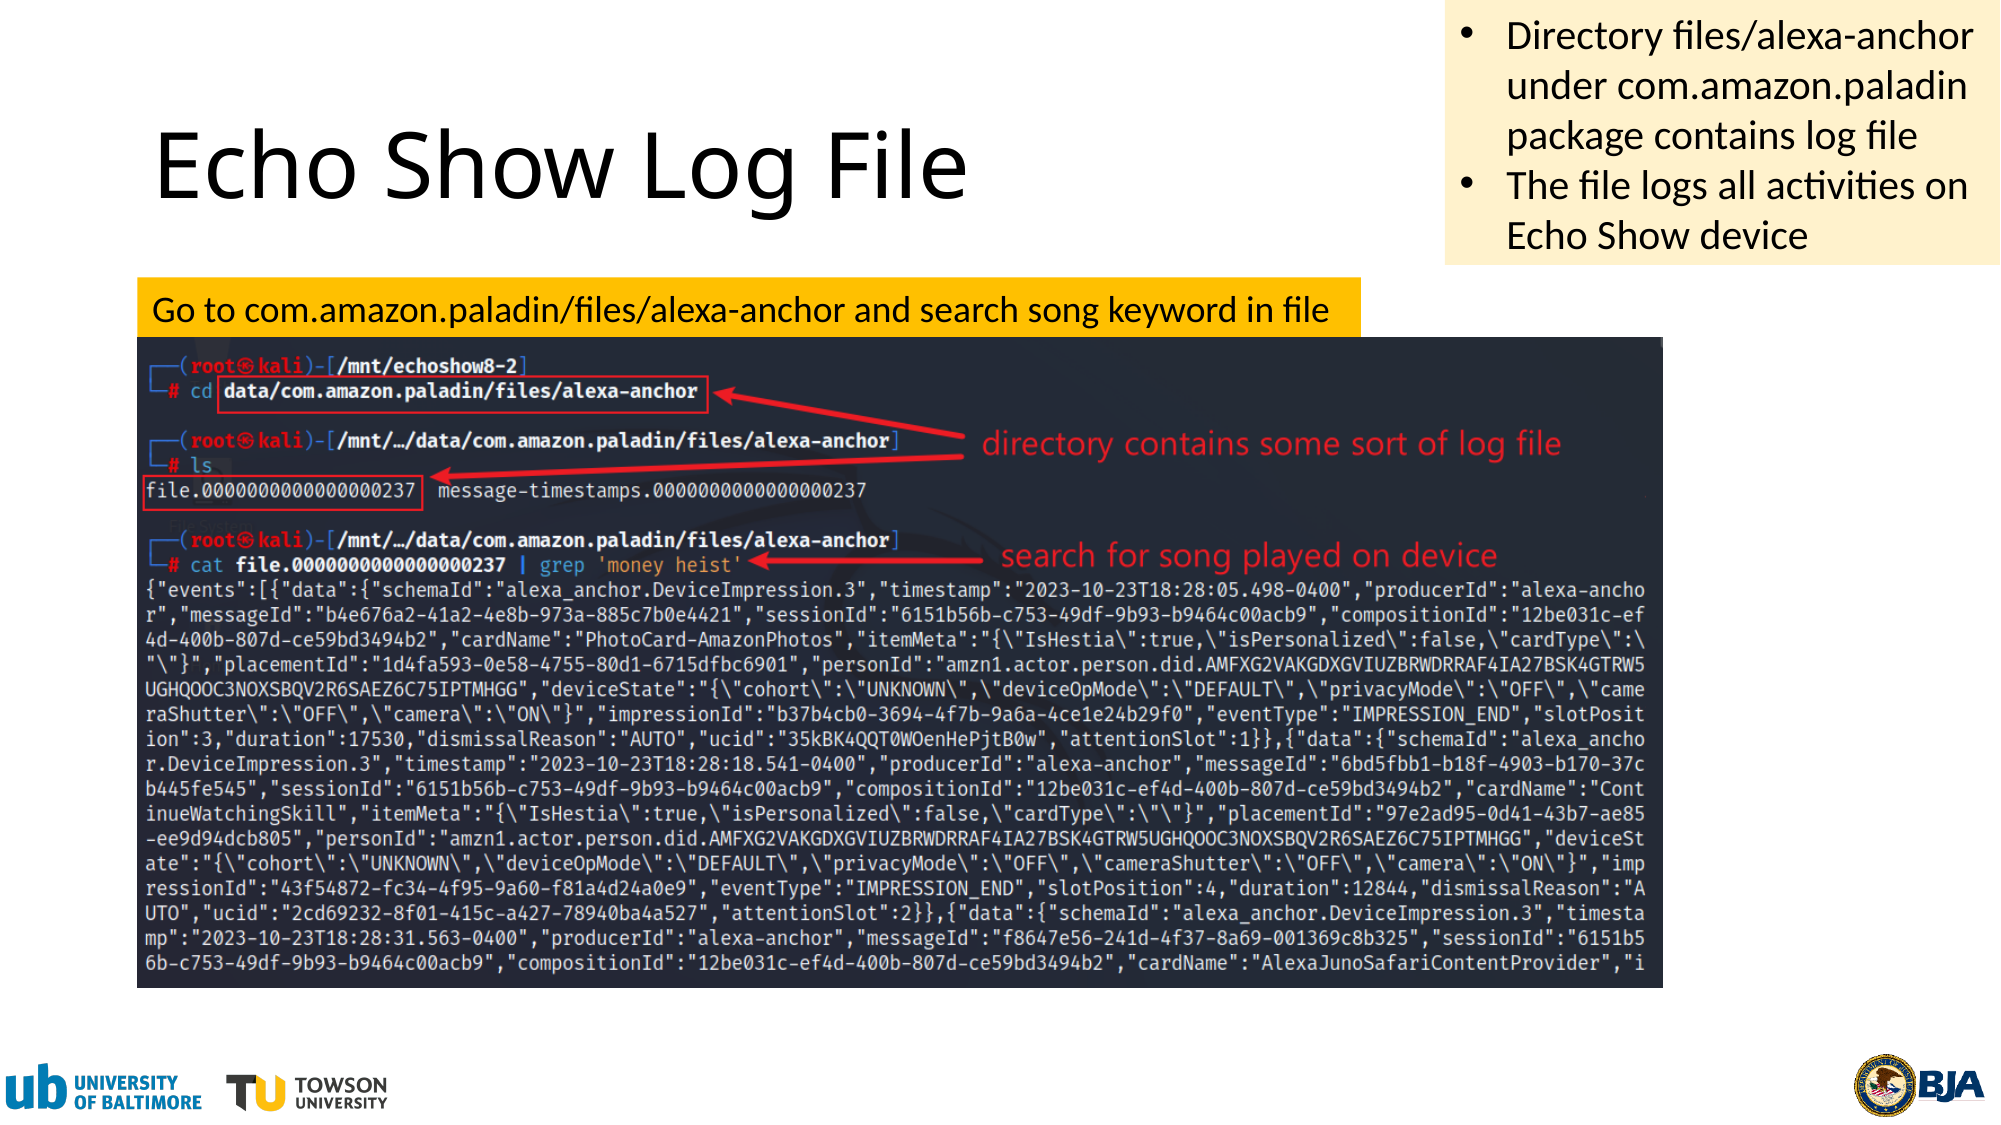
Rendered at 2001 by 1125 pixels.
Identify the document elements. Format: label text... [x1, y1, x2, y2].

picture [137, 337, 1663, 988]
picture [1854, 1054, 1986, 1117]
title Echo Show Log File [137, 59, 1863, 278]
text_box Go to com.amazon.paladin/files/alexa-anchor and search song keyword in file [137, 277, 1361, 337]
picture [0, 1031, 407, 1125]
text_box Directory files/alexa-anchor under com.amazon.paladin package contains log file The file logs all activities on Echo Show device [1444, 0, 2000, 265]
